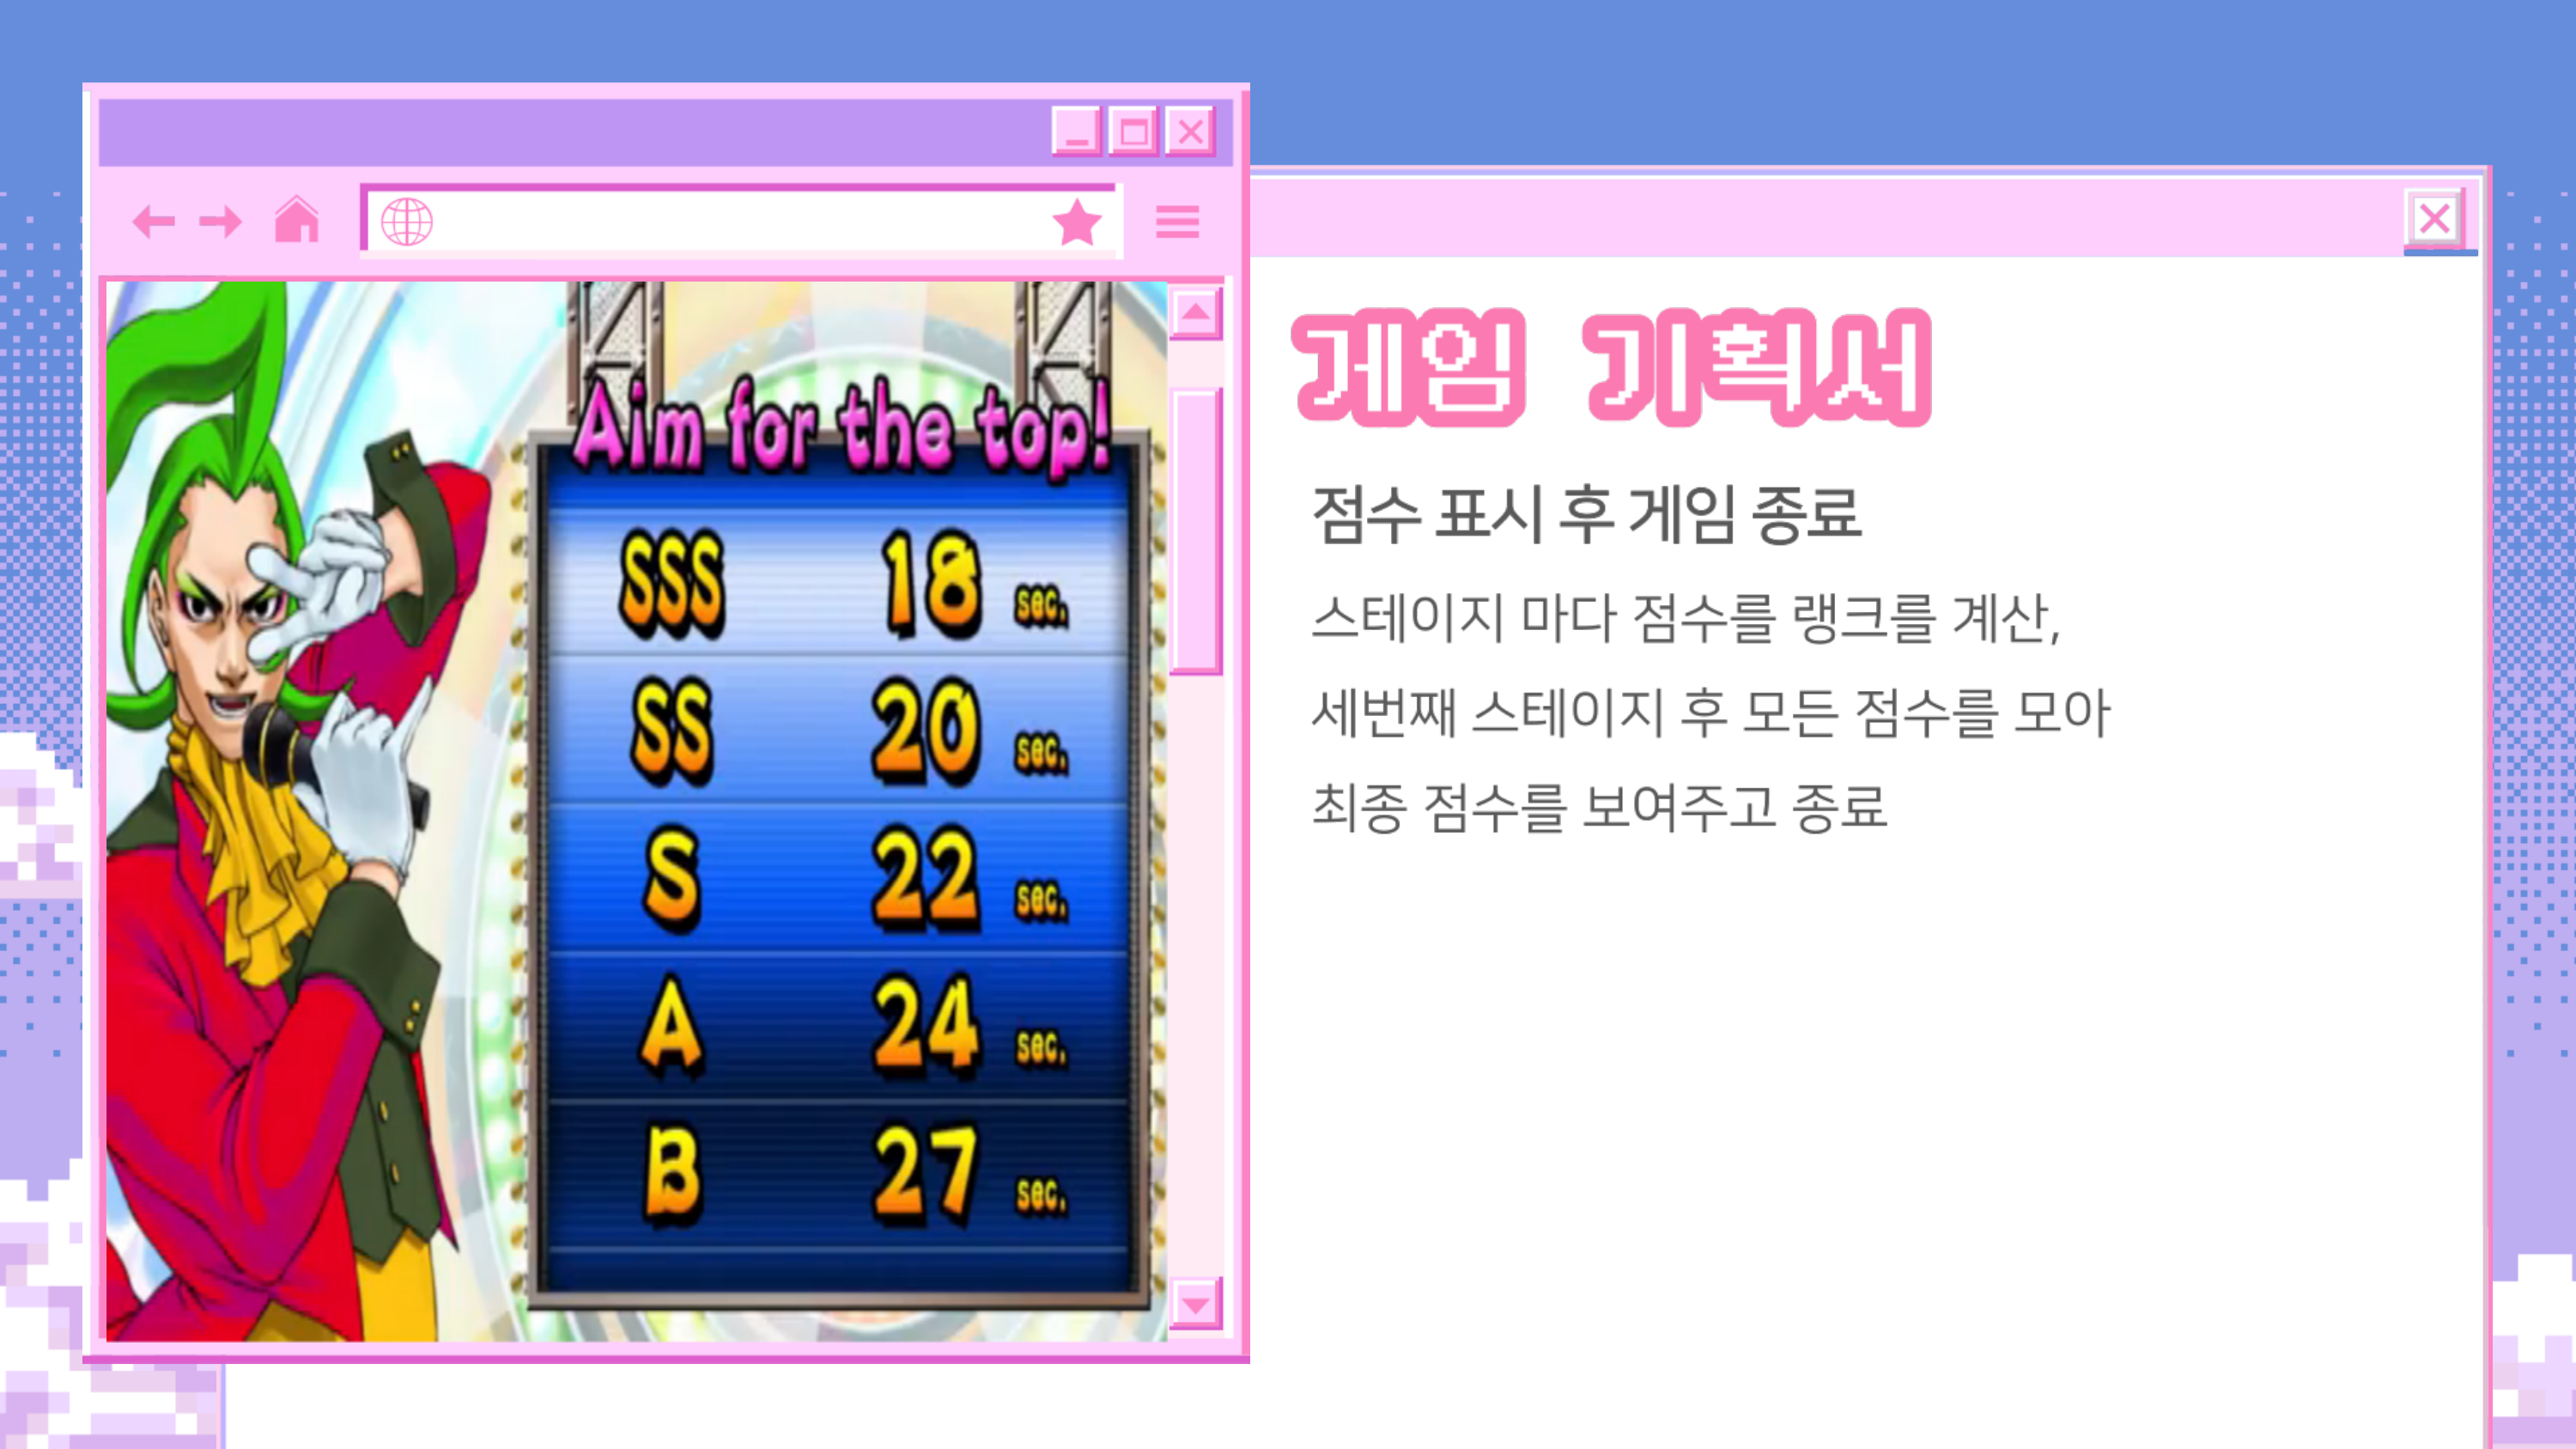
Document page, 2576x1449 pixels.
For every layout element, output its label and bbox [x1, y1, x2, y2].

text_box [82, 82, 1251, 1364]
text_box [216, 165, 2493, 1449]
text_box [0, 0, 2576, 1449]
picture [1236, 210, 2168, 1033]
